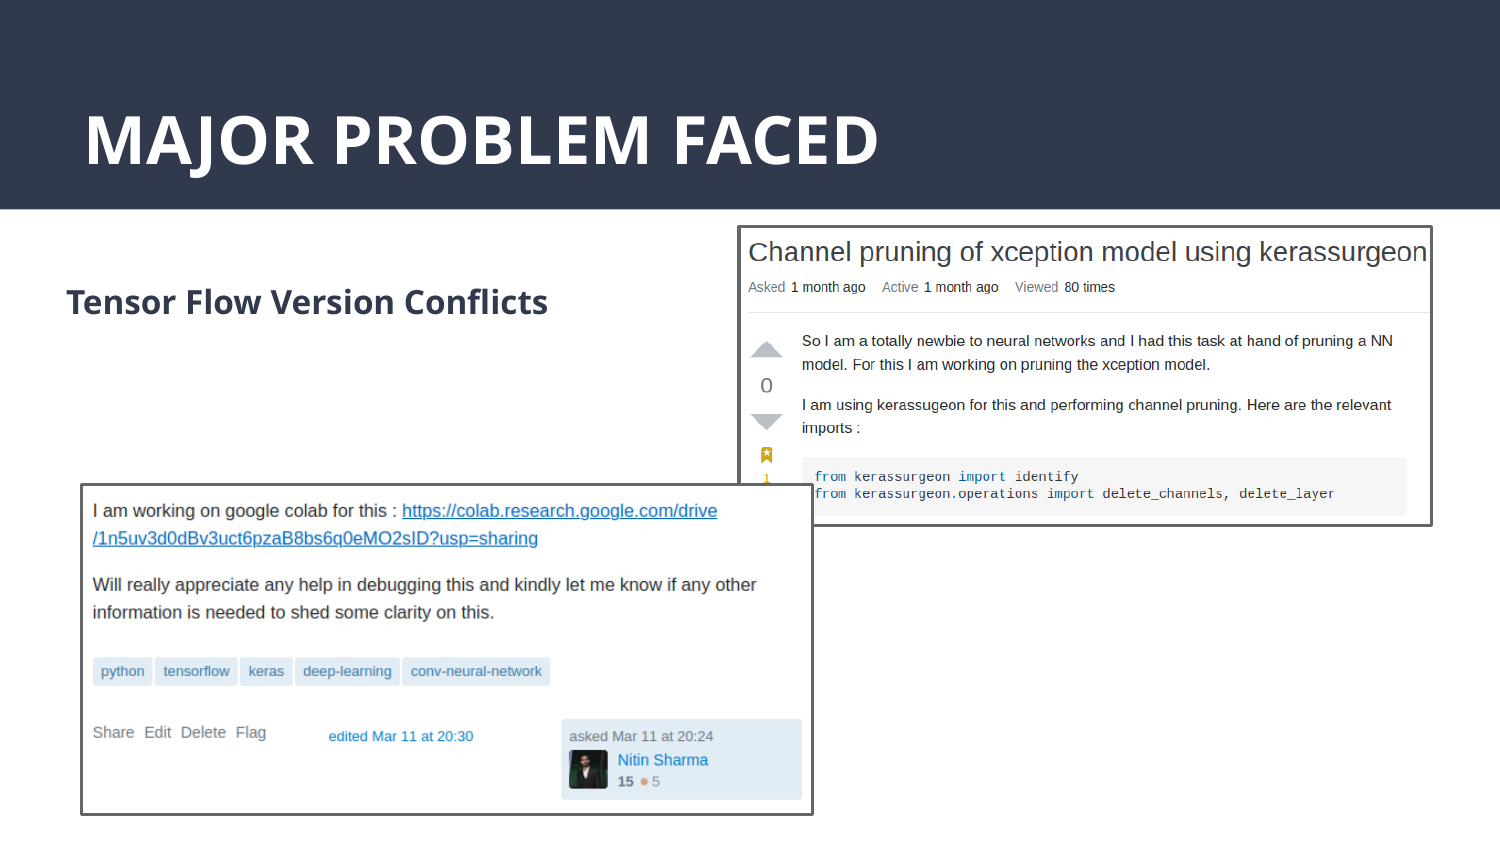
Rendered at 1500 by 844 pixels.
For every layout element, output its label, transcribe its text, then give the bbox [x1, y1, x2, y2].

title MAJOR PROBLEM FACED [68, 82, 1466, 185]
list Tensor Flow Version Conflicts [51, 260, 616, 334]
picture [82, 228, 1431, 814]
